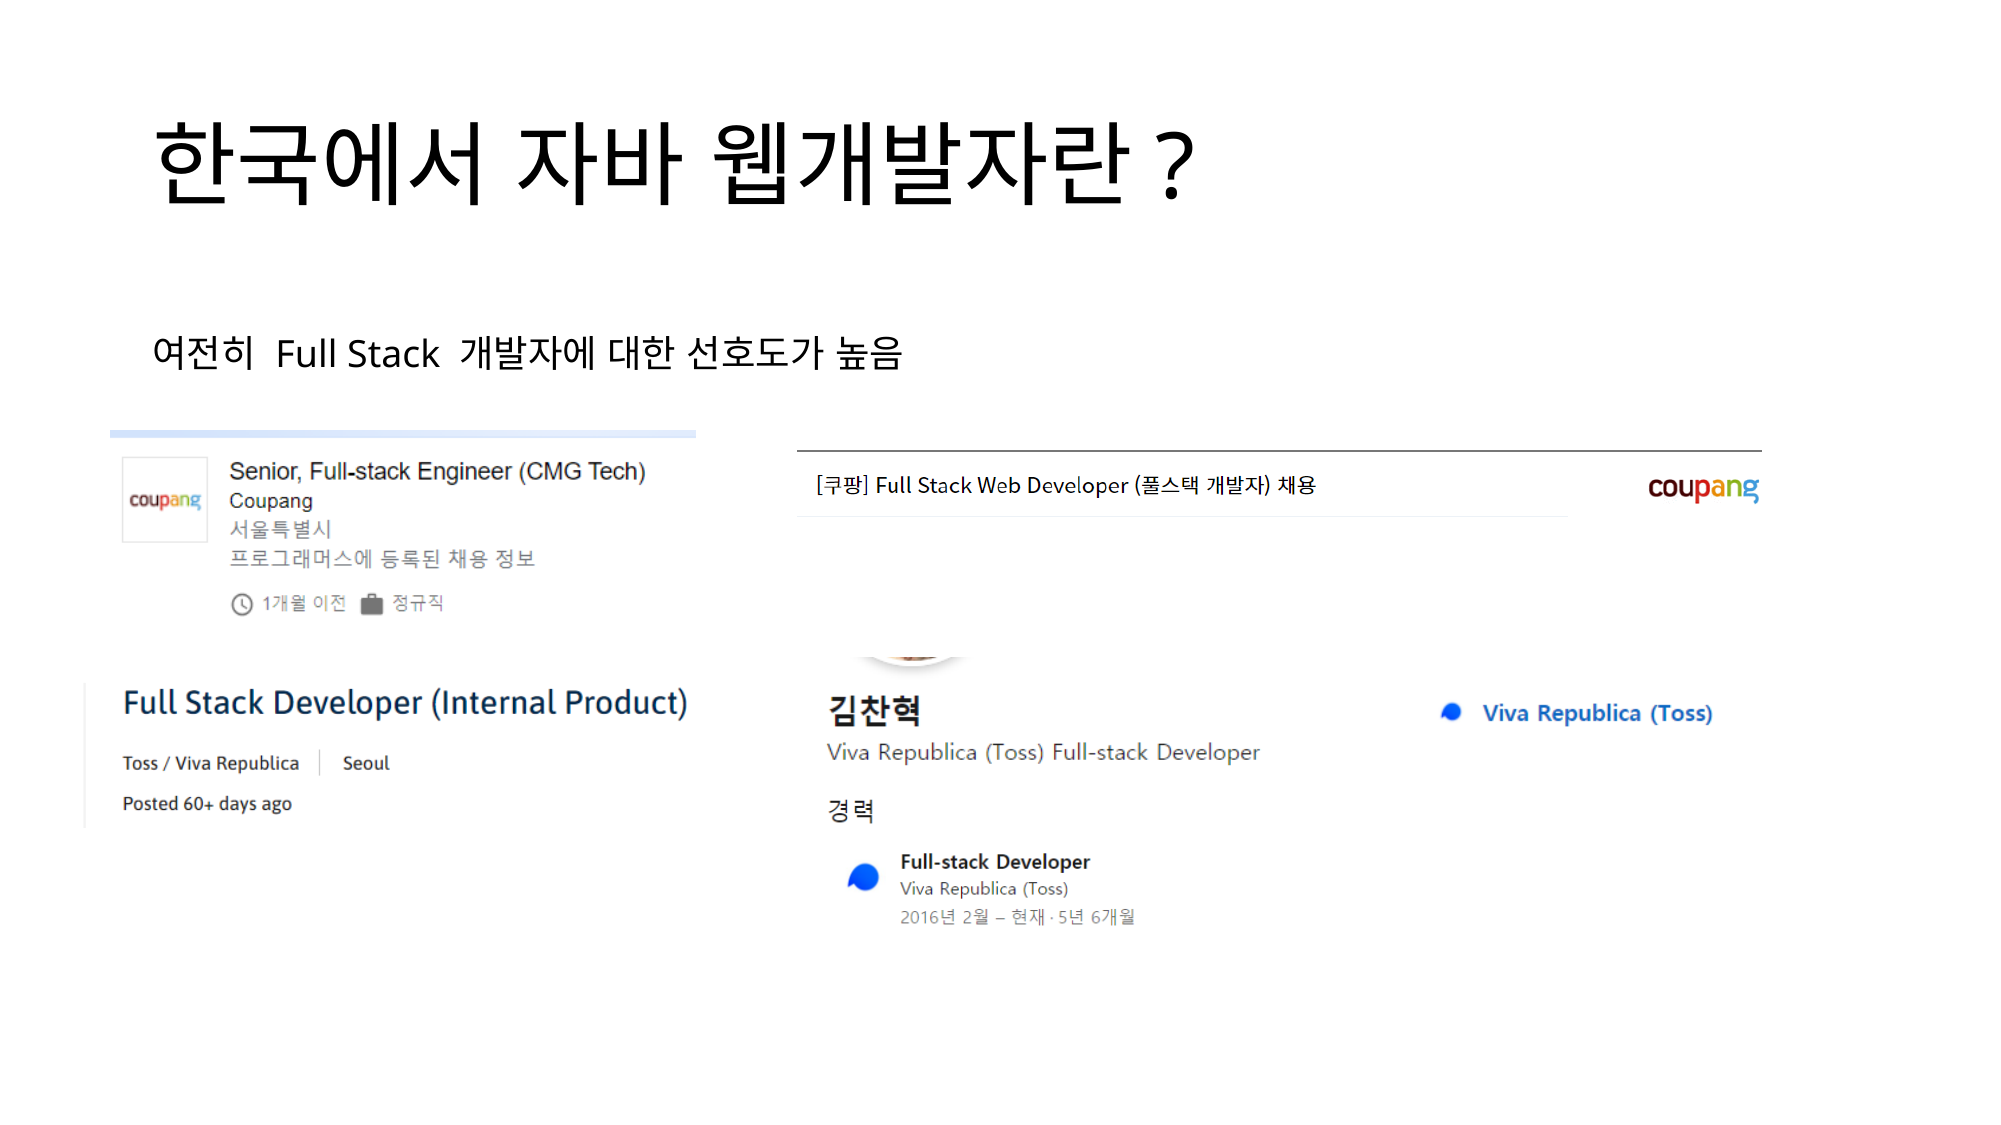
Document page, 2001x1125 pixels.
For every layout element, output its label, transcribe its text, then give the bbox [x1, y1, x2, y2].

picture [80, 429, 726, 828]
picture [806, 657, 1750, 944]
text_box 여전히 Full Stack 개발자에 대한 선호도가 높음 [137, 322, 1361, 383]
title 한국에서 자바 웹개발자란? [137, 59, 1863, 278]
picture [786, 448, 1770, 526]
